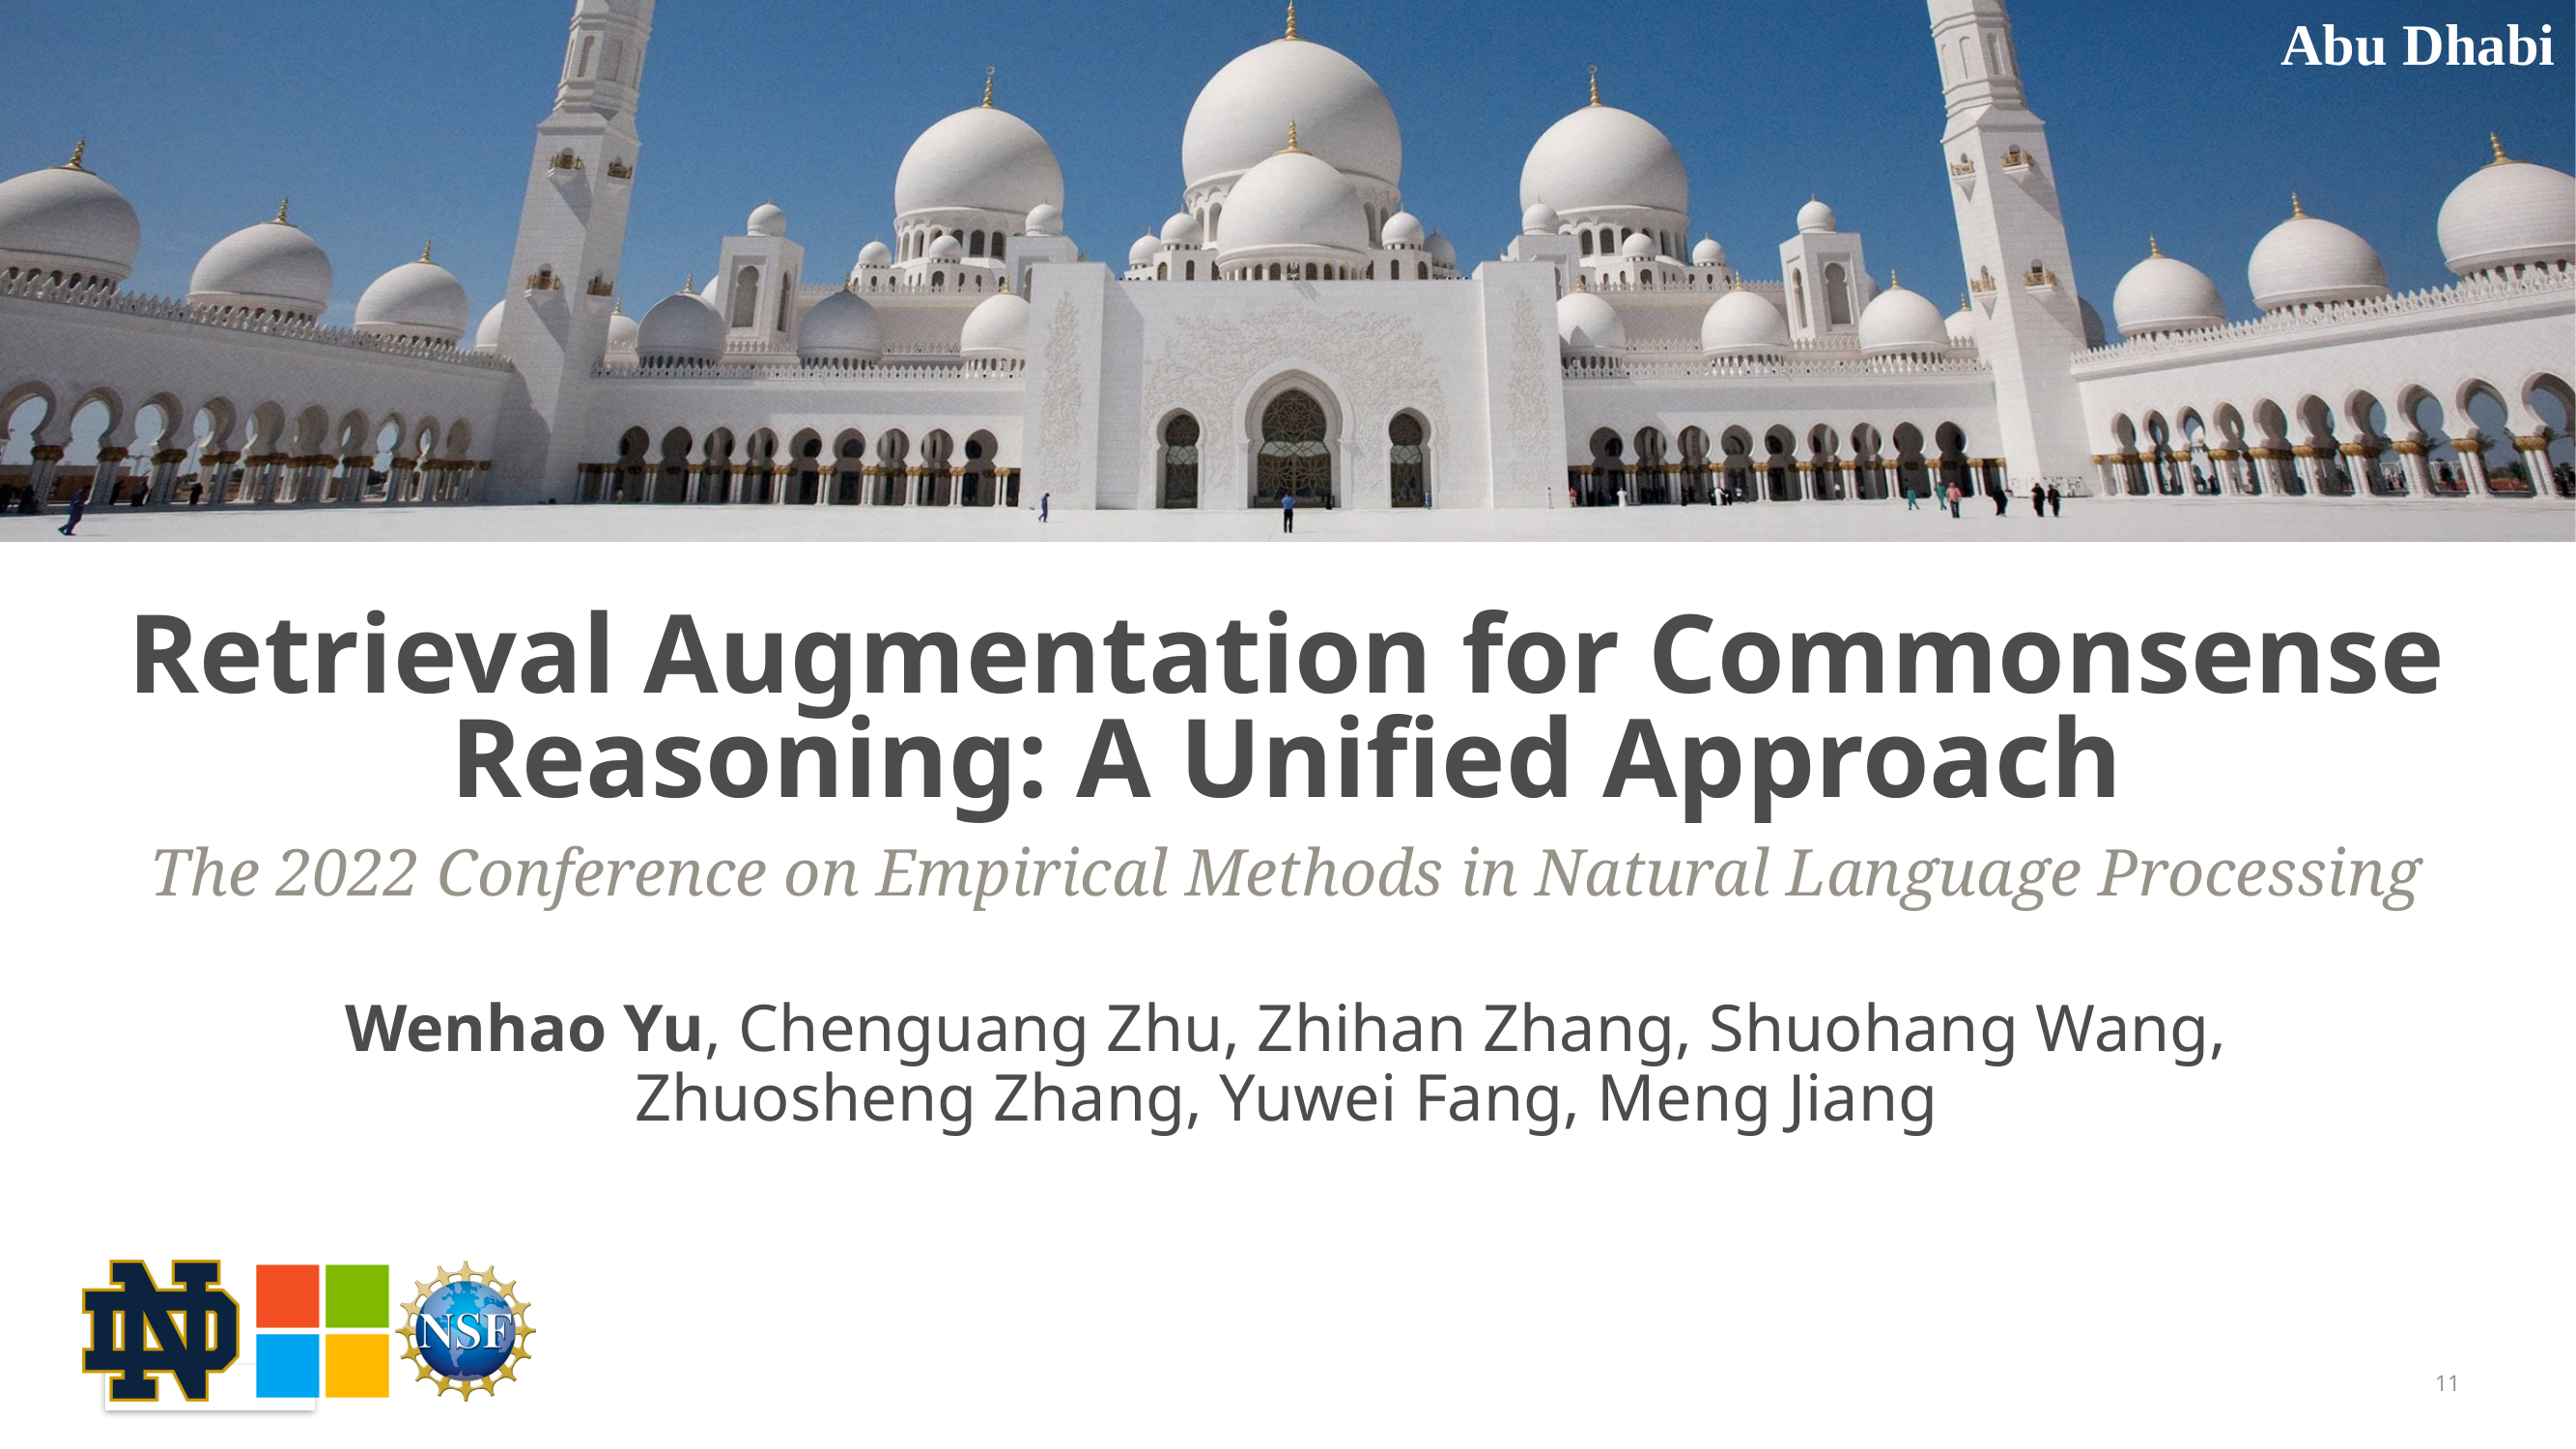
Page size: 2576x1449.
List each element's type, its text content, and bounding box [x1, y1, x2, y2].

picture [249, 1258, 539, 1405]
picture [0, 0, 2576, 542]
slide_number 11 [2394, 1365, 2484, 1404]
title Retrieval Augmentation for Commonsense Reasoning: A Unified Approach [80, 626, 2494, 801]
list Wenhao Yu, Chenguang Zhu, Zhihan Zhang, Shuohang Wang, Zhuosheng Zhang, Yuwei Fang, Meng Jiang [272, 1034, 2302, 1097]
picture [79, 1258, 241, 1405]
subtitle The 2022 Conference on Empirical Methods in Natural Language Processing [80, 801, 2494, 950]
